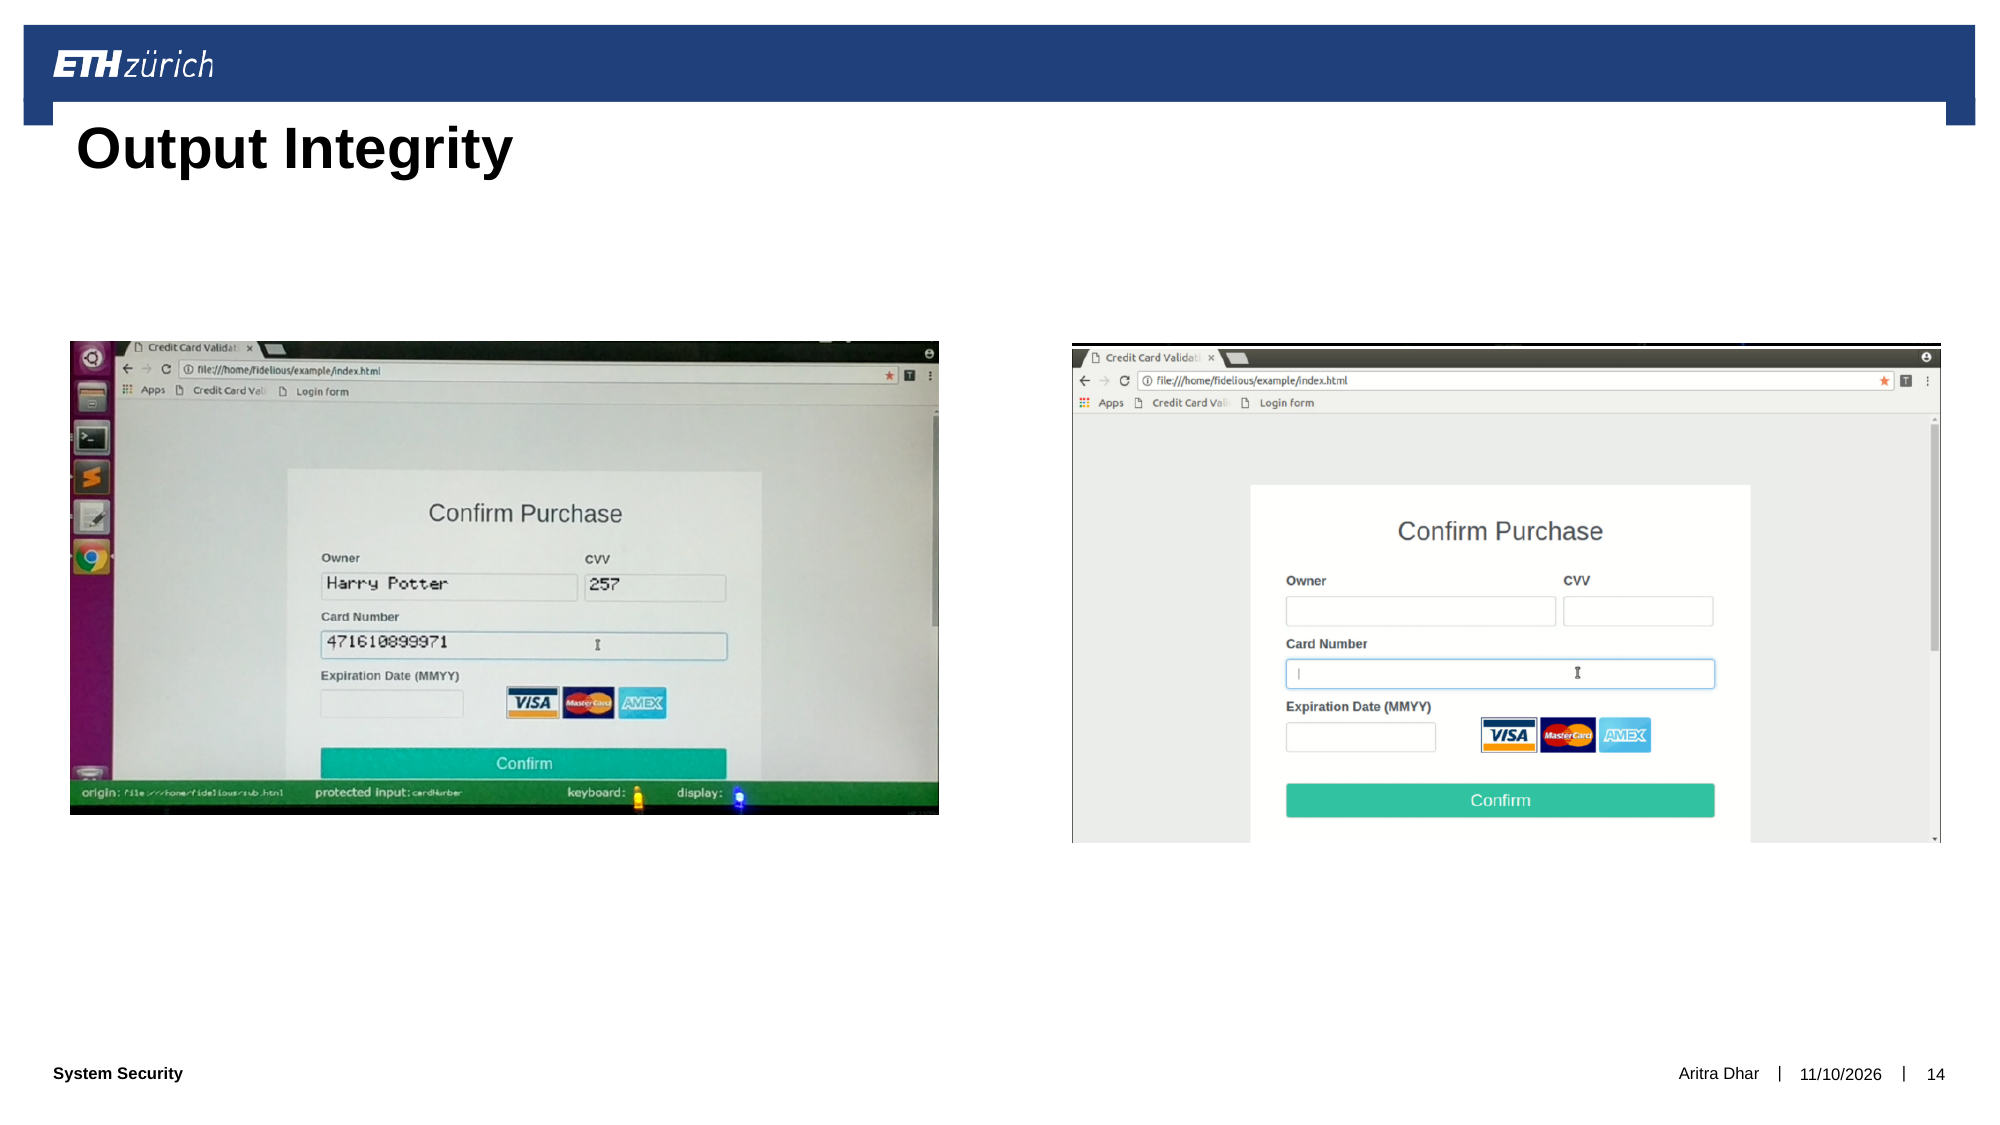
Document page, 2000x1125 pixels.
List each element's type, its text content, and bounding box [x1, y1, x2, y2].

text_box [66, 337, 1950, 851]
footer Aritra Dhar [999, 1034, 1760, 1111]
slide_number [1790, 1034, 1892, 1112]
slide_number 14 [1906, 1034, 1966, 1112]
title Output Integrity [53, 101, 1946, 262]
